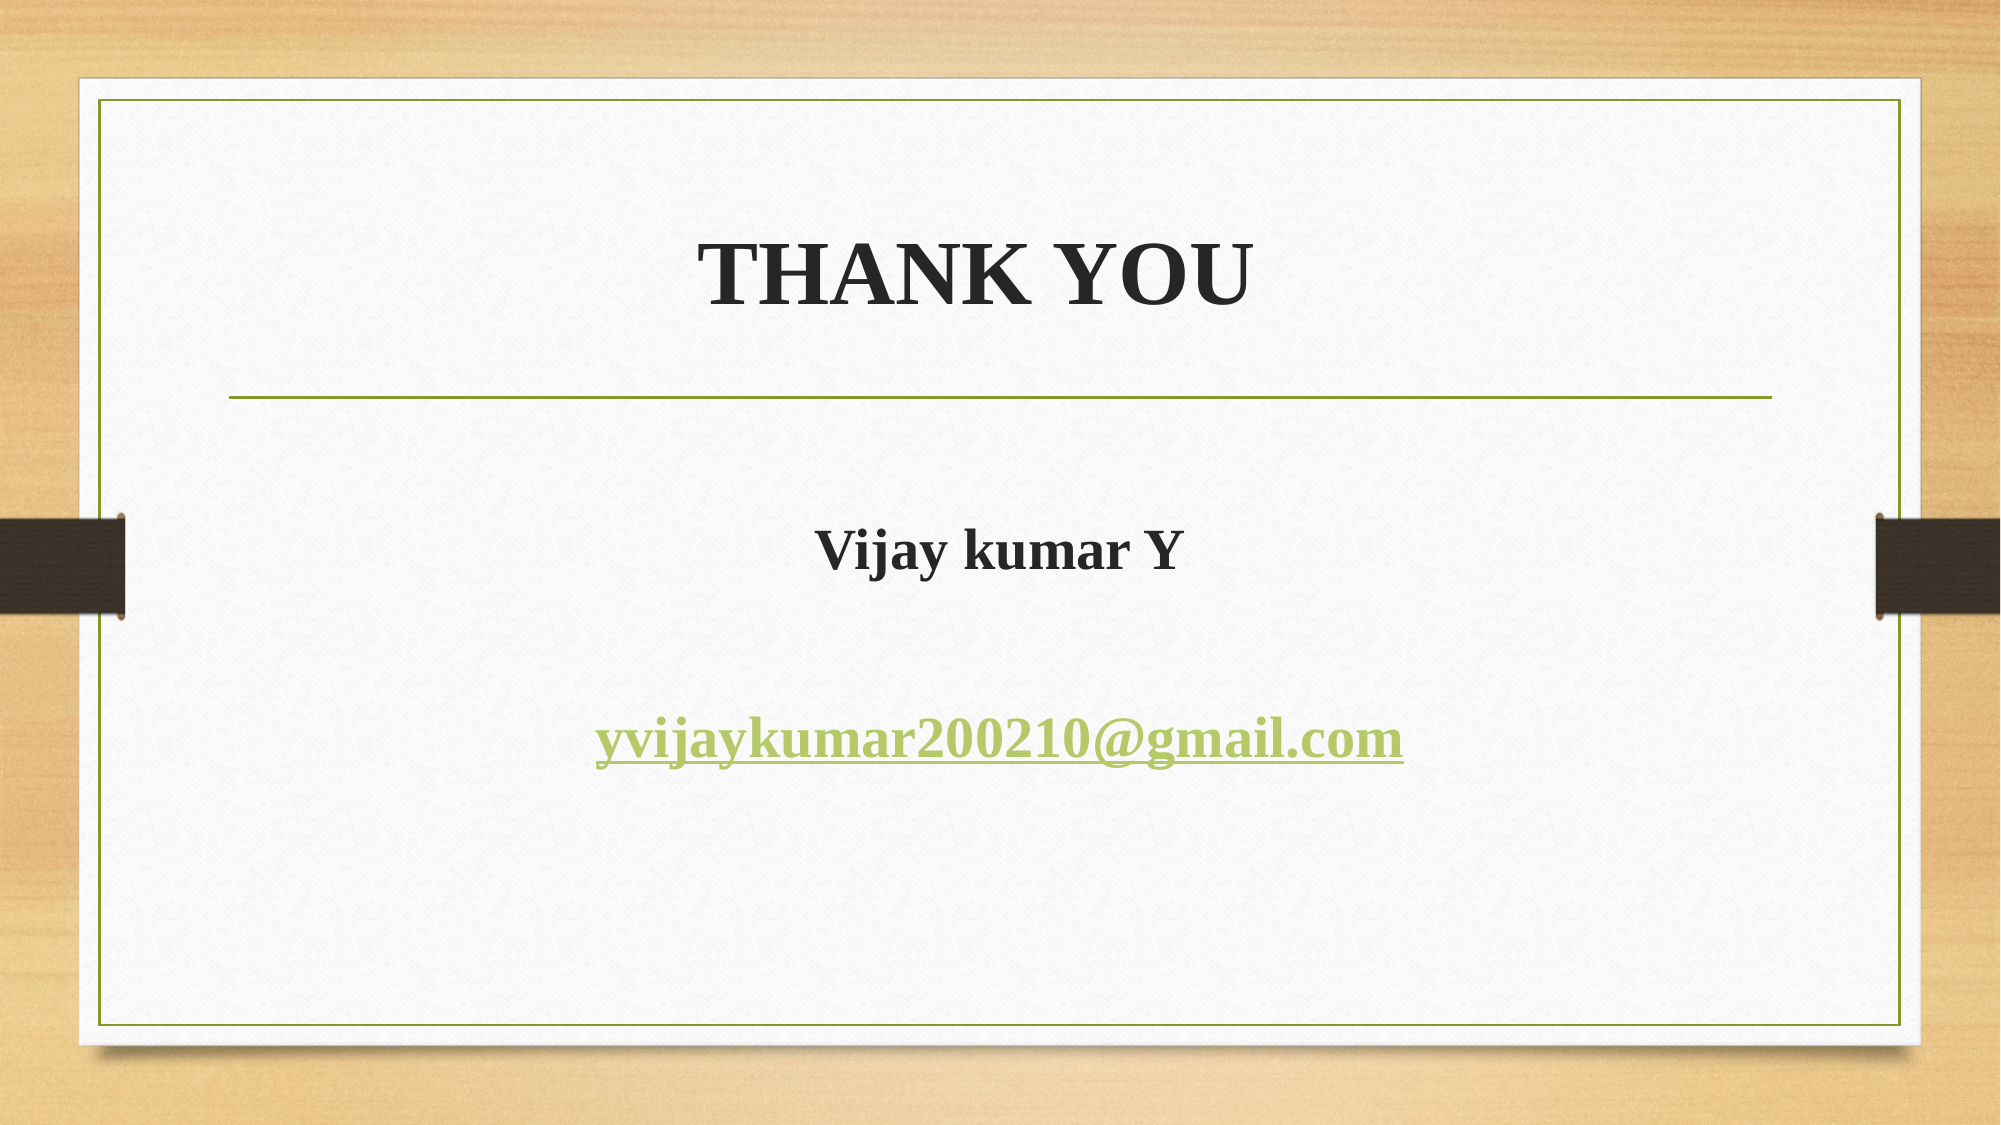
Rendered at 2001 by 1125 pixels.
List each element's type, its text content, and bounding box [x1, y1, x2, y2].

title THANK YOU [212, 161, 1788, 375]
picture [0, 0, 2001, 1125]
list Vijay kumar Y yvijaykumar200210@gmail.com [212, 419, 1788, 964]
